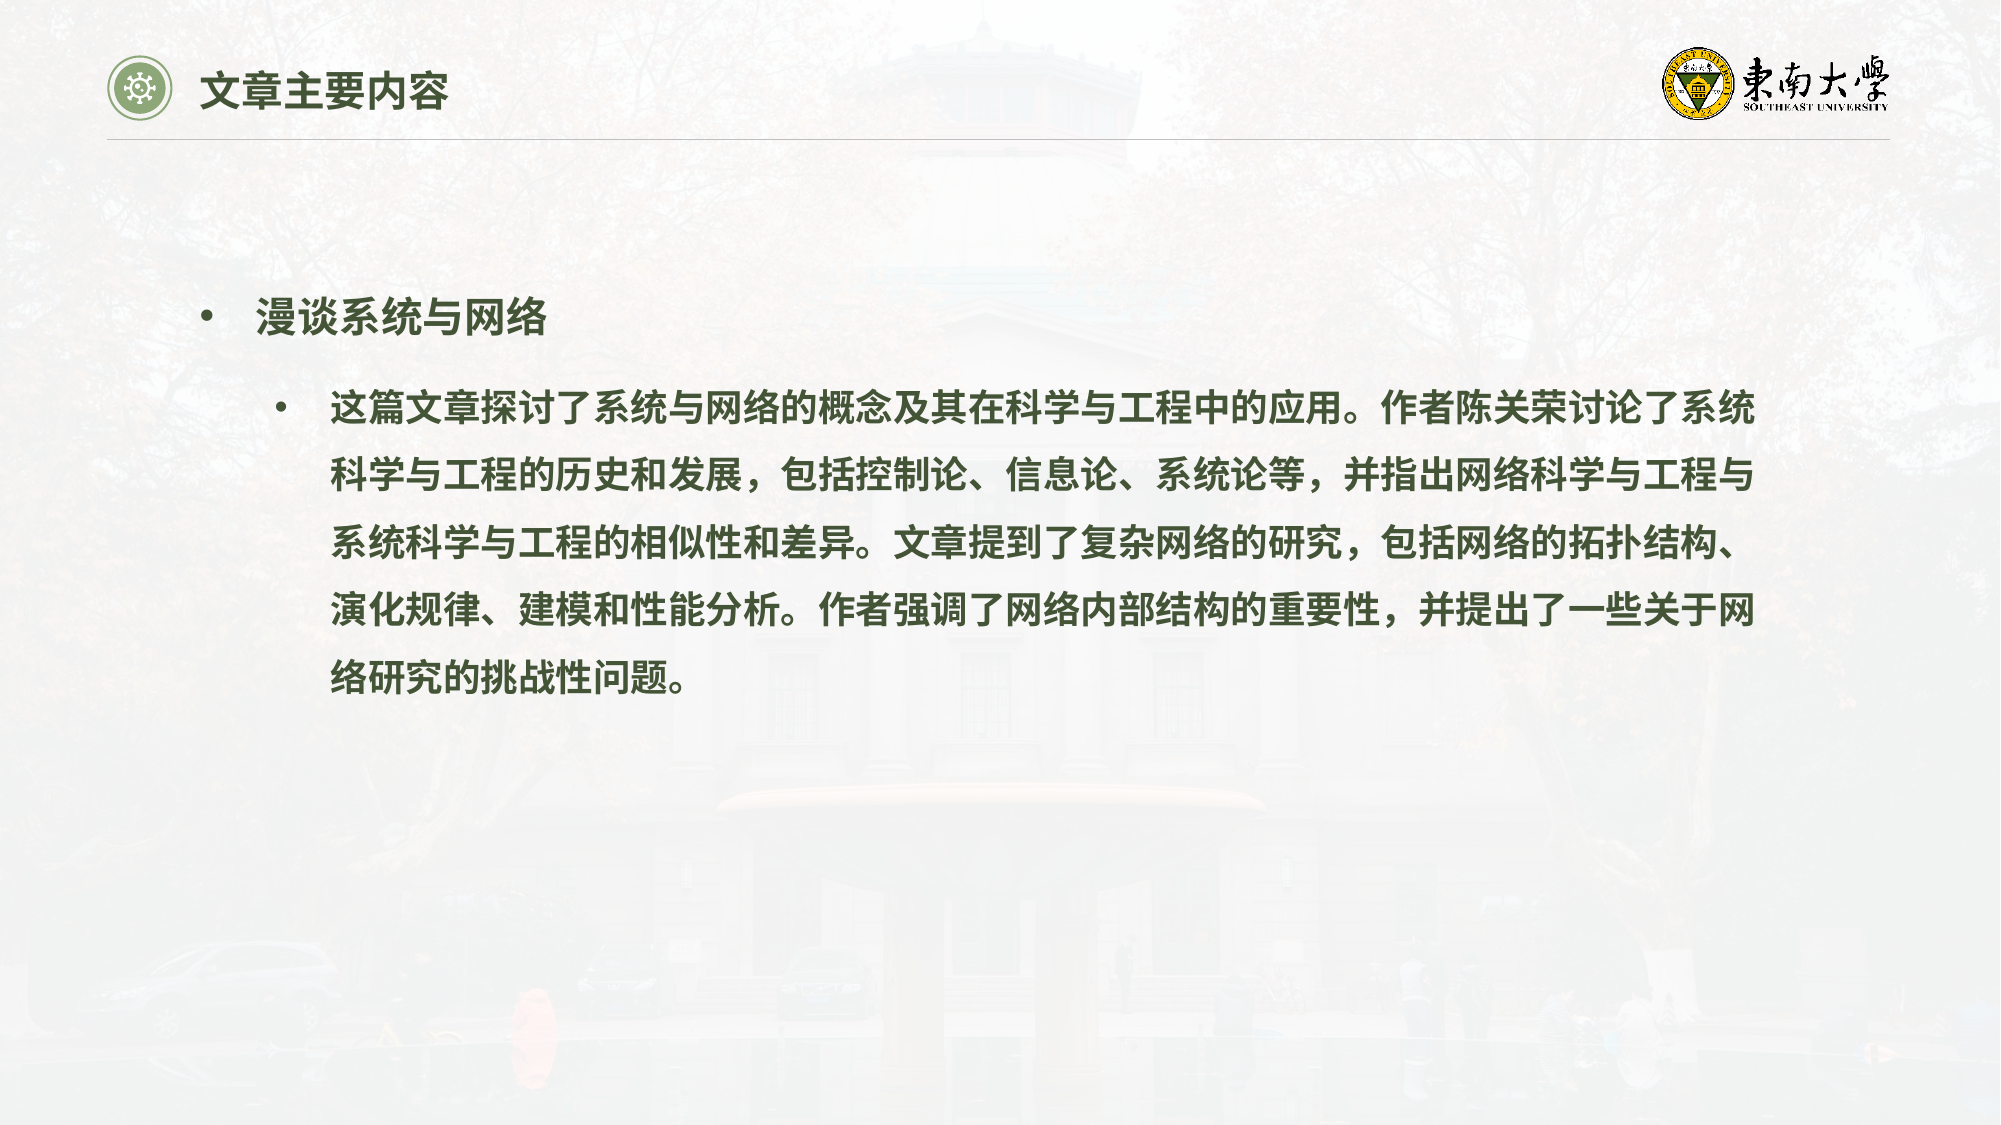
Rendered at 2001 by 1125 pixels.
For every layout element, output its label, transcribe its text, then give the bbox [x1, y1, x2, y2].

picture [1662, 47, 1889, 120]
list 文章主要内容 [199, 56, 1663, 123]
text_box 漫谈系统与网络 这篇文章探讨了系统与网络的概念及其在科学与工程中的应用。作者陈关荣讨论了系统科学与工程的历史和发展，包括控制论、信息论、系统论等，并指出网络科学与工程与系统科学与工程的相似性和差异。文章提到了复杂网络的研究，包括网络的拓扑结构、演化规律、建模和性能分析。作者强调了网络内部结构的重要性，并提出了一些关于网络研究的挑战性问题。 [199, 258, 1780, 707]
